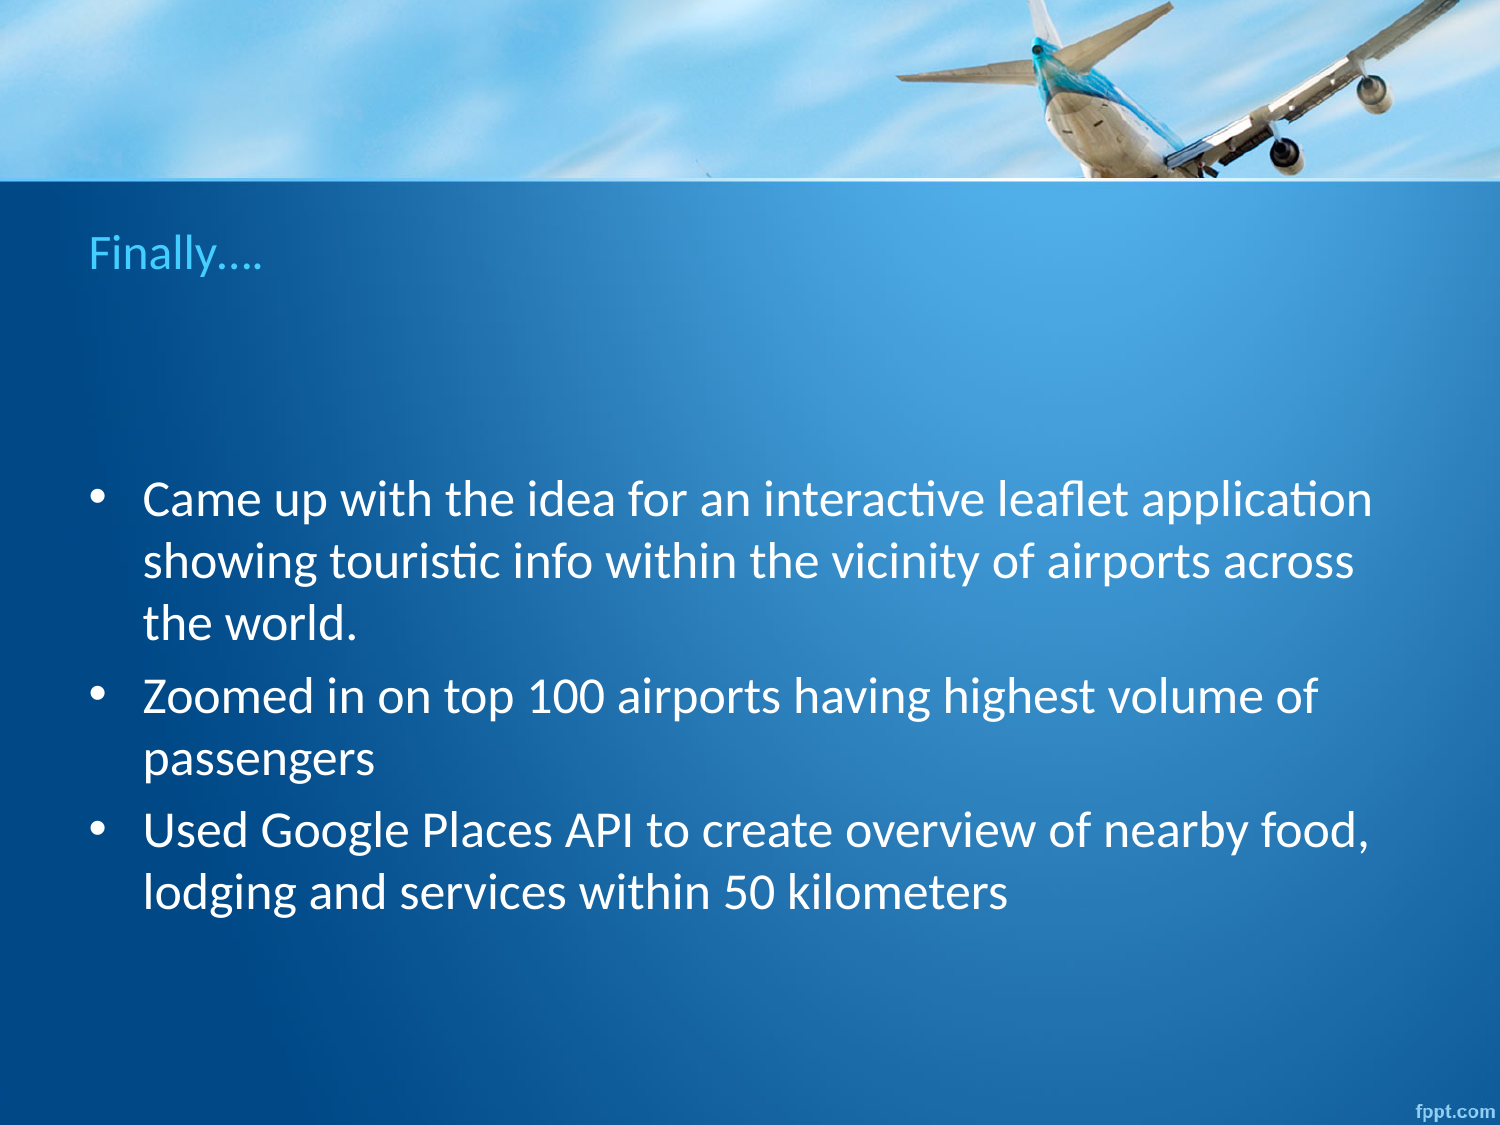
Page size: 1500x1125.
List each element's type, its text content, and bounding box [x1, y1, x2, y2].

picture [0, 0, 1500, 1125]
title Finally…. [73, 211, 1424, 287]
list Came up with the idea for an interactive leaflet application showing touristic info within the vicinity of airports across the world. Zoomed in on top 100 airports having highest volume of passengers Used Google Places API to create overview of nearby food, lodging and services within 50 kilometers [73, 311, 1424, 930]
